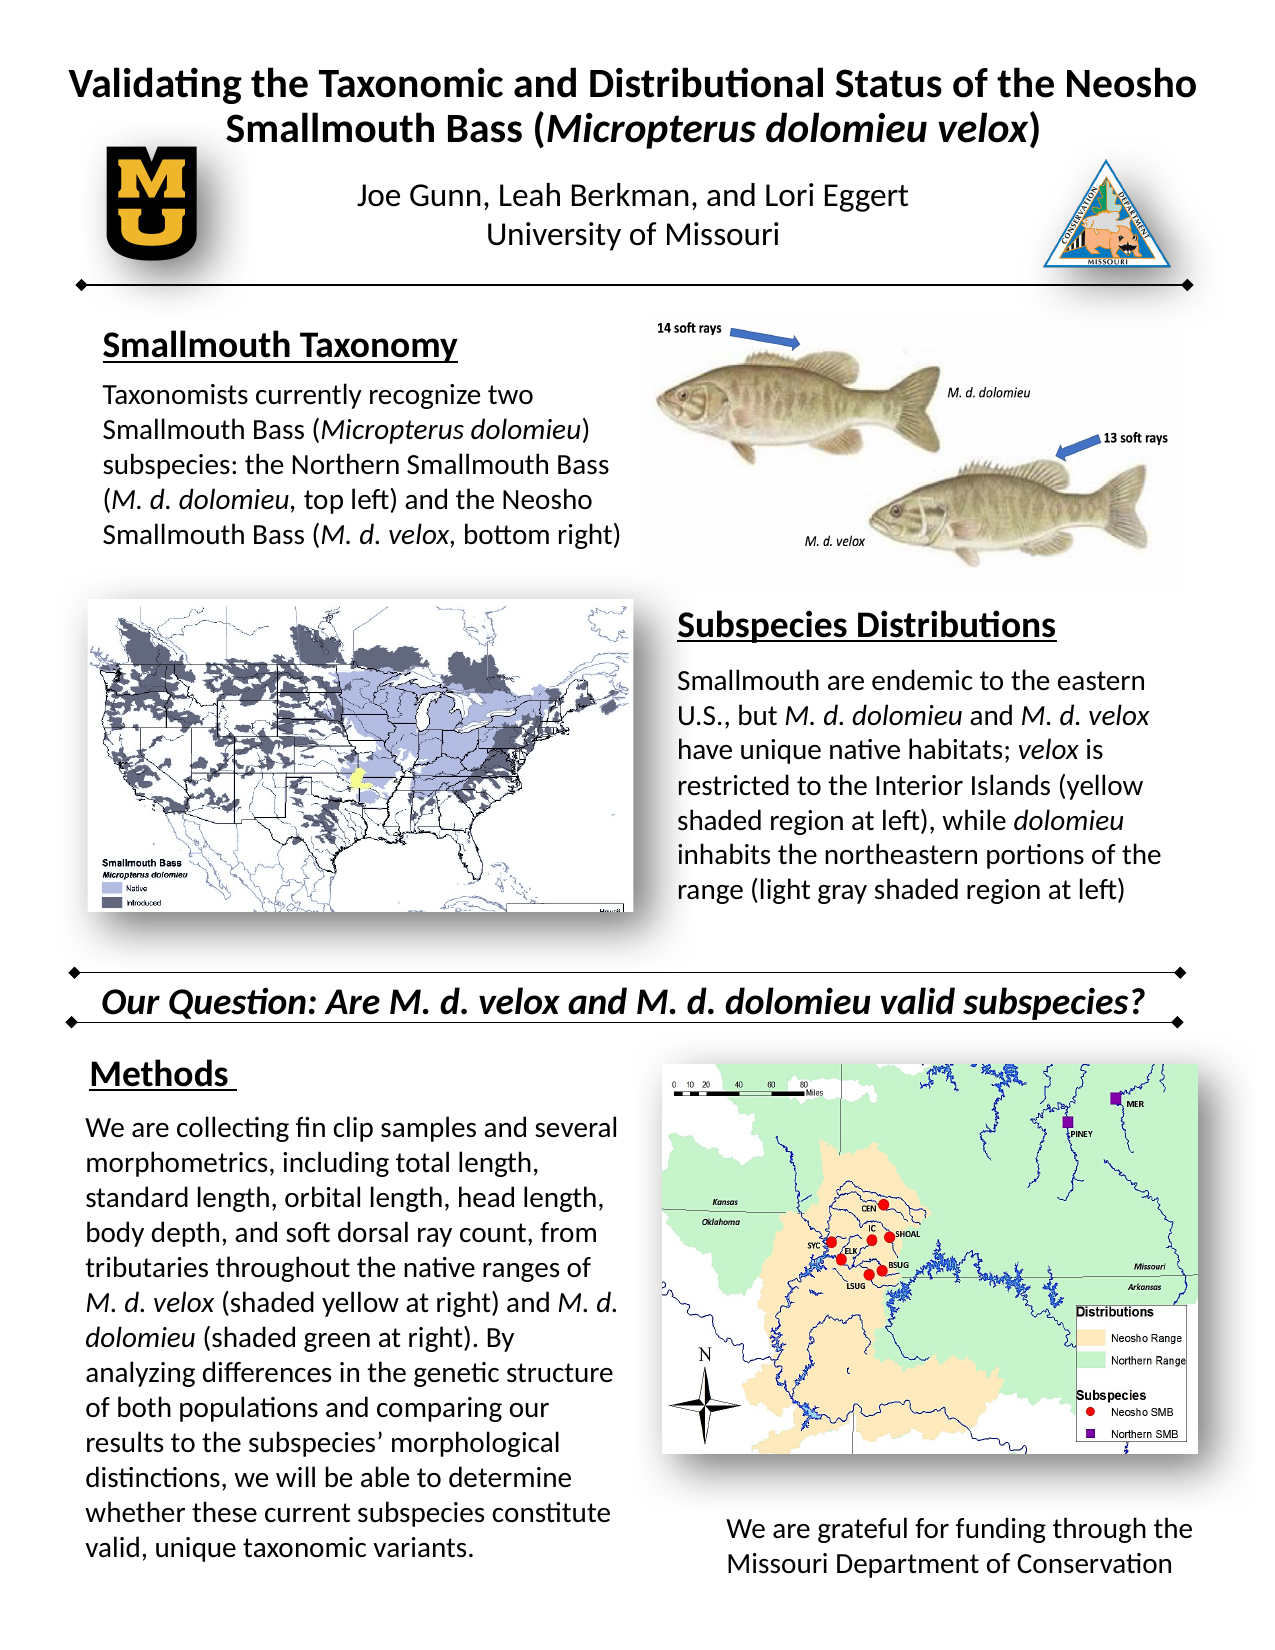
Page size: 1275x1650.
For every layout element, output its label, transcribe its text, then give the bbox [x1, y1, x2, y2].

text_box Smallmouth are endemic to the eastern U.S., but M. d. dolomieu and M. d. velox have unique native habitats; velox is restricted to the Interior Islands (yellow shaded region at left), while dolomieu inhabits the northeastern portions of the range (light gray shaded region at left) [662, 653, 1188, 913]
text_box Smallmouth Taxonomy [87, 312, 638, 373]
text_box Our Question: Are M. d. velox and M. d. dolomieu valid subspecies? [86, 973, 1163, 1022]
picture [106, 146, 197, 261]
picture [643, 316, 1181, 593]
text_box Joe Gunn, Leah Berkman, and Lori Eggert University of Missouri [255, 165, 1012, 260]
text_box We are grateful for funding through the Missouri Department of Conservation [711, 1501, 1213, 1587]
text_box Subspecies Distributions [662, 592, 1213, 653]
text_box Taxonomists currently recognize two Smallmouth Bass (Micropterus dolomieu) subspecies: the Northern Smallmouth Bass (M. d. dolomieu, top left) and the Neosho Smallmouth Bass (M. d. velox, bottom right) [87, 367, 643, 558]
picture [662, 1064, 1198, 1454]
text_box We are collecting fin clip samples and several morphometrics, including total length, standard length, orbital length, head length, body depth, and soft dorsal ray count, from tributaries throughout the native ranges of M. d. velox (shaded yellow at right) and M. d. dolomieu (shaded green at right). By analyzing differences in the genetic structure of both populations and comparing our results to the subspecies’ morphological distinctions, we will be able to determine whether these current subspecies constitute valid, unique taxonomic variants. [70, 1101, 644, 1571]
title Validating the Taxonomic and Distributional Status of the Neosho Smallmouth Bass (Micropterus dolomieu velox) [48, 38, 1219, 174]
text_box Our Question: Are M. d. velox and M. d. dolomieu valid subspecies? [86, 1023, 1163, 1030]
picture [1042, 149, 1171, 277]
text_box Methods [74, 1041, 625, 1101]
picture [87, 599, 634, 912]
